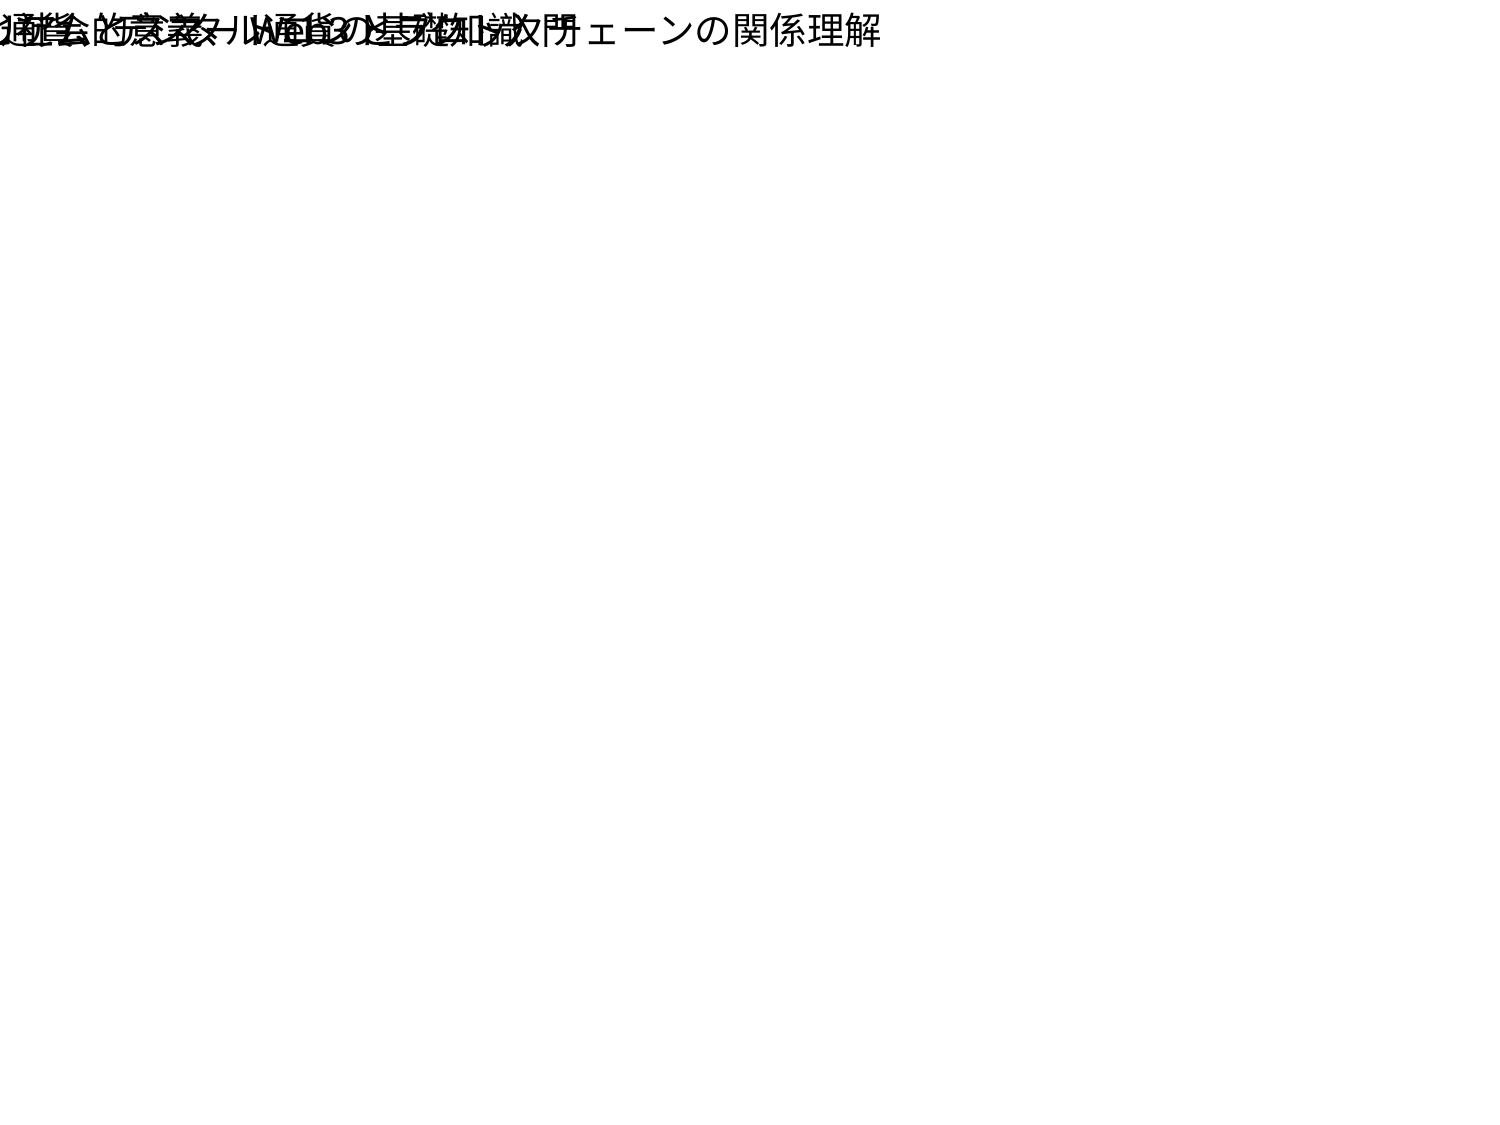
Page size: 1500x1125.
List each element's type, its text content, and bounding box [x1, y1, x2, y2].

text_box ブロックチェーンの発展と社会的意義、Web3とブロックチェーンの関係理解 [540, 0, 897, 60]
text_box 暗号通貨、デジタル通貨の基礎知識 [0, 0, 540, 60]
